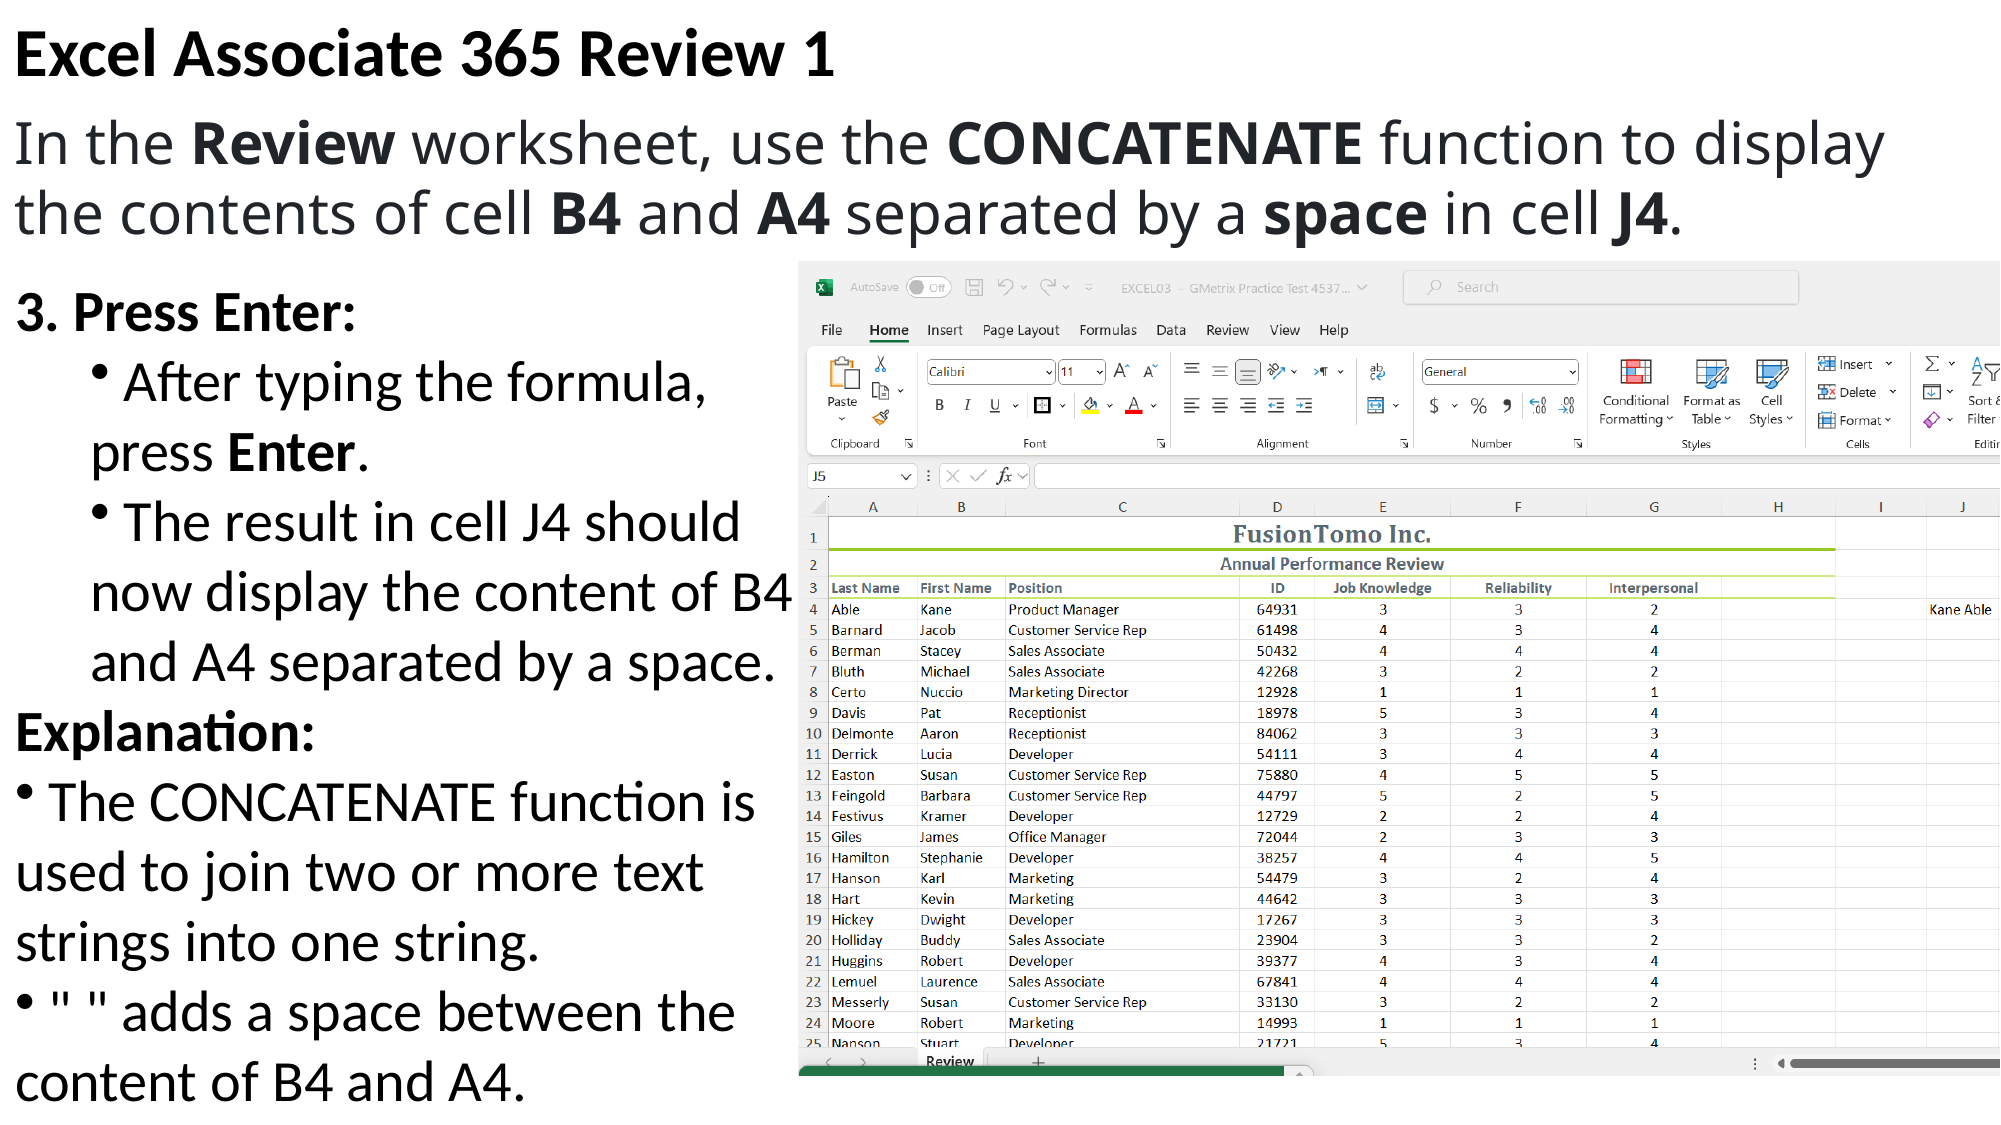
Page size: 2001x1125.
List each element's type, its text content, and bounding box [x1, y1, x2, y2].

text_box Excel Associate 365 Review 1 [0, 0, 2000, 98]
picture [797, 261, 2000, 1077]
text_box In the Review worksheet, use the CONCATENATE function to display the contents of cell B4 and A4 separated by a space in cell J4. [0, 98, 2000, 254]
text_box 3. Press Enter: After typing the formula, press Enter. The result in cell J4 should now display the content of B4 and A4 separated by a space. Explanation: The CONCATENATE function is used to join two or more text strings into one string. " " adds a space between the content of B4 and A4. [0, 265, 816, 1121]
